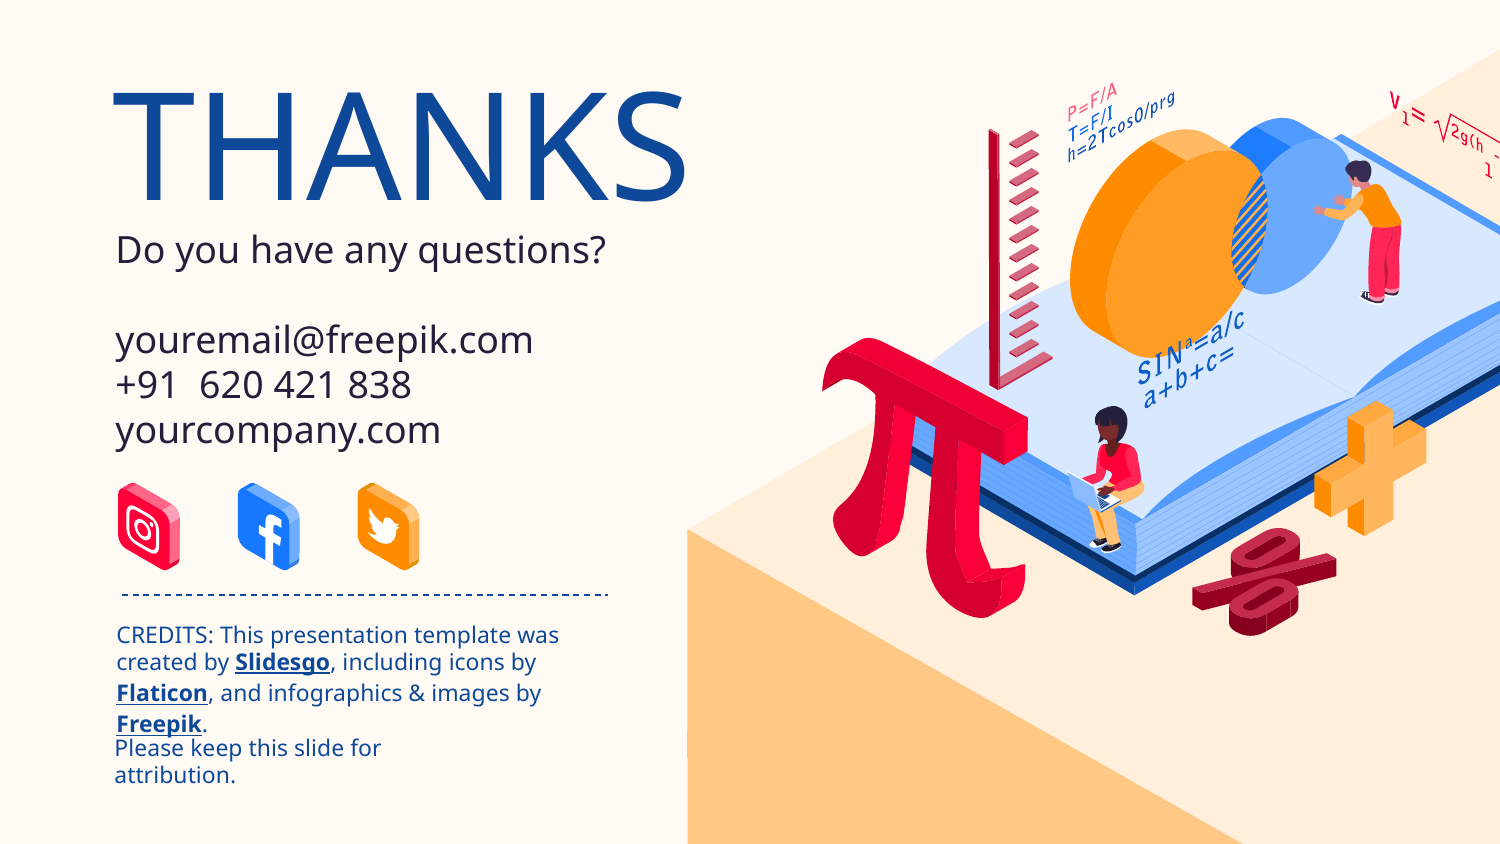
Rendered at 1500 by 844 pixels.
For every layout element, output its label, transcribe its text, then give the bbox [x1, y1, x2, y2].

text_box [237, 482, 300, 571]
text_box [117, 482, 180, 571]
subtitle Do you have any questions? youremail@freepik.com +91 620 421 838 yourcompany.com [100, 210, 677, 483]
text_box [357, 482, 420, 571]
title THANKS [97, 35, 818, 234]
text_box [821, 82, 1500, 636]
text_box Please keep this slide for attribution. [99, 718, 519, 768]
